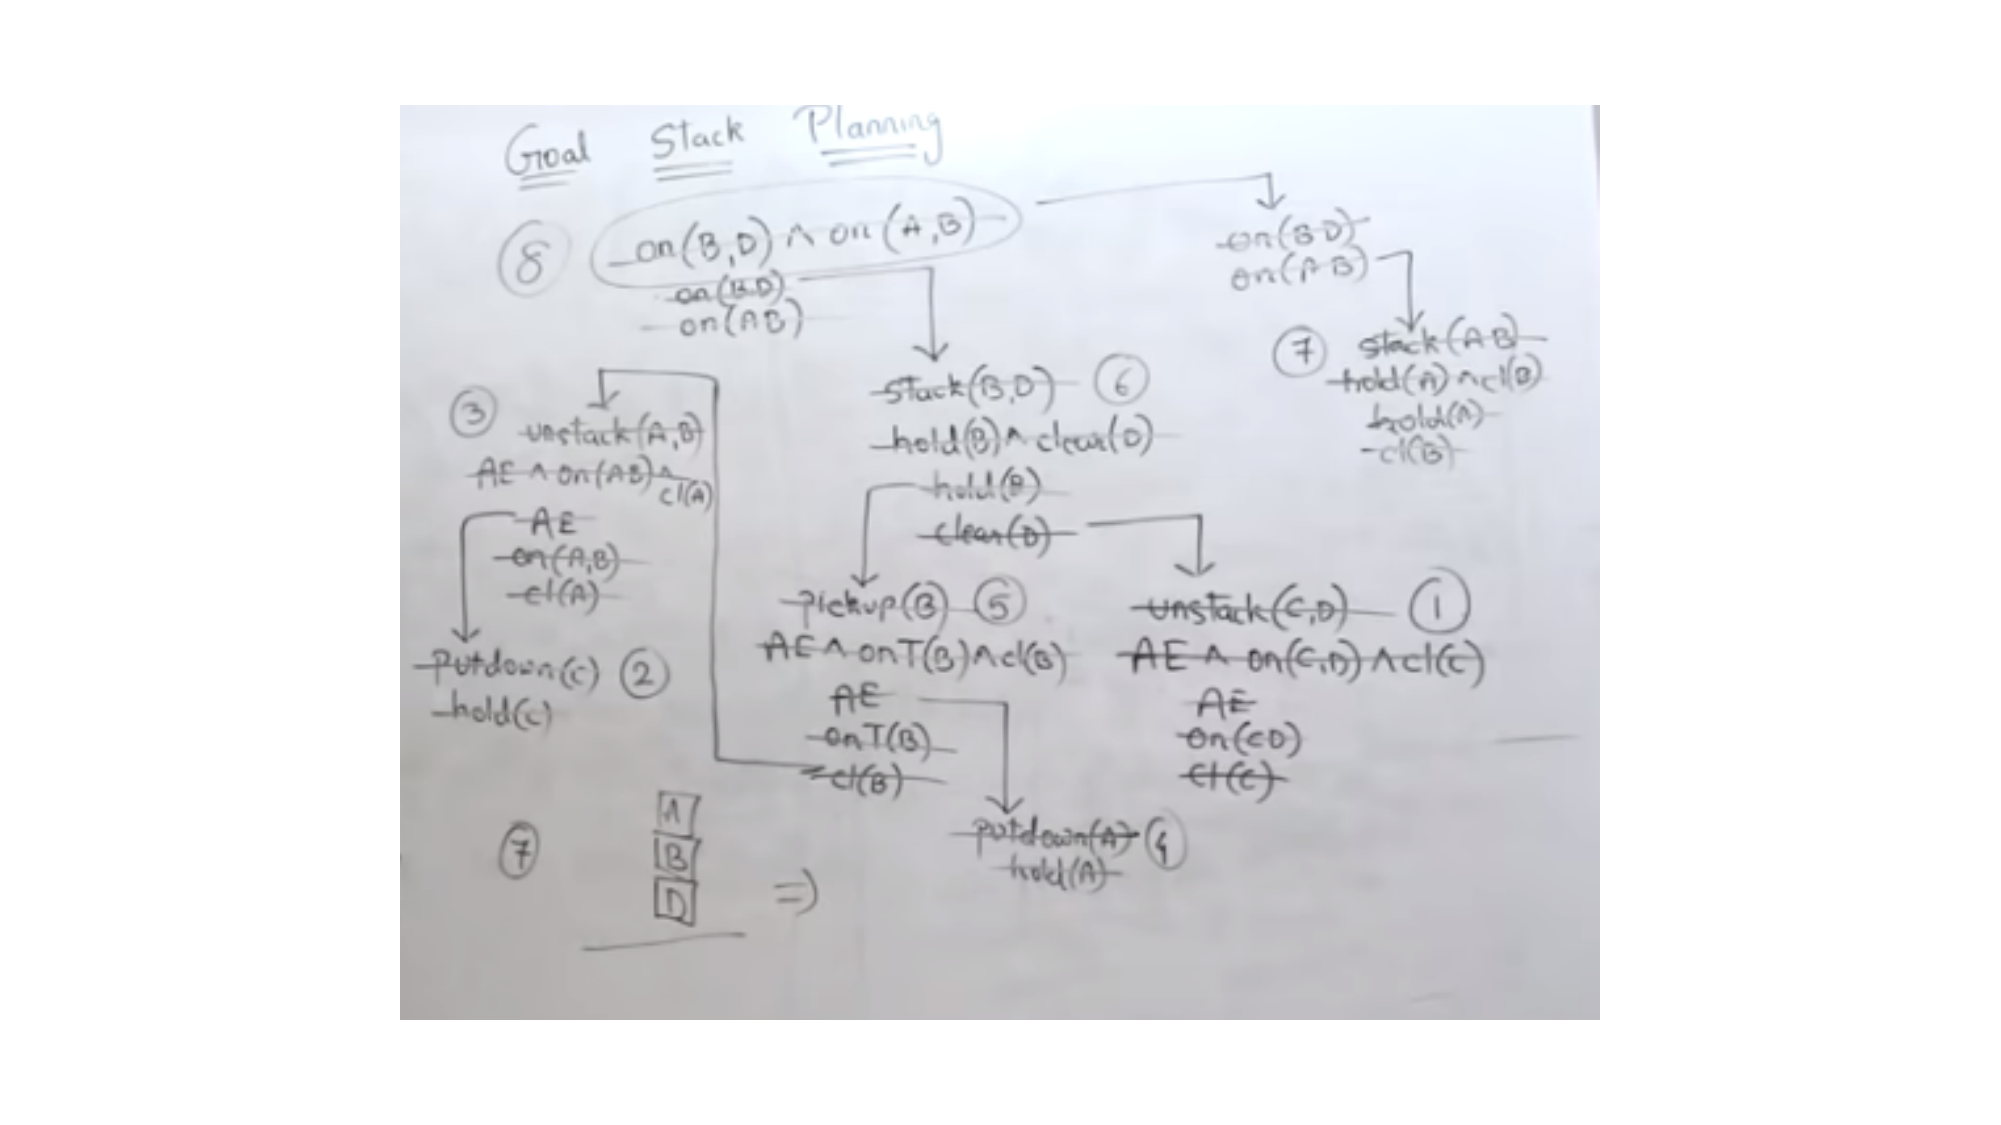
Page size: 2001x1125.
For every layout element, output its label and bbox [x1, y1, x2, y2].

picture [400, 105, 1600, 1020]
